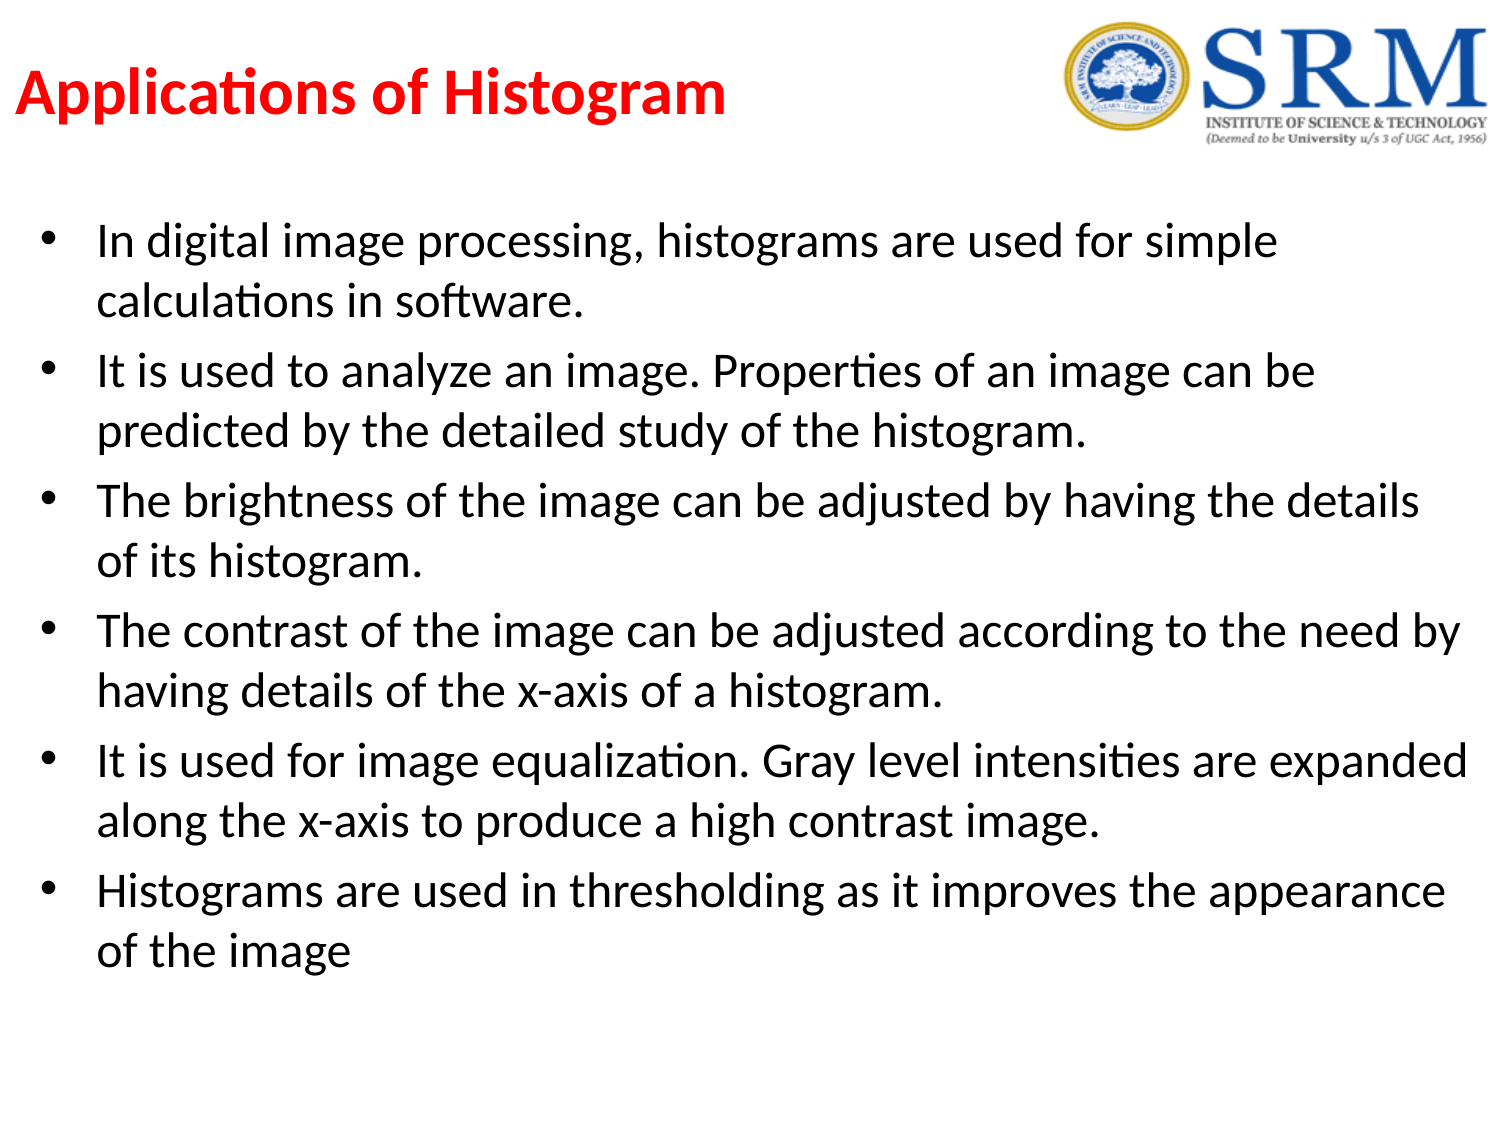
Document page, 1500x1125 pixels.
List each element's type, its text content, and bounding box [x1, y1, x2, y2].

title Applications of Histogram [0, 0, 1060, 175]
list In digital image processing, histograms are used for simple calculations in software. It is used to analyze an image. Properties of an image can be predicted by the detailed study of the histogram. The brightness of the image can be adjusted by having the details of its histogram. The contrast of the image can be adjusted according to the need by having details of the x-axis of a histogram. It is used for image equalization. Gray level intensities are expanded along the x-axis to produce a high contrast image. Histograms are used in thresholding as it improves the appearance of the image [24, 200, 1488, 1100]
picture [1059, 0, 1500, 162]
